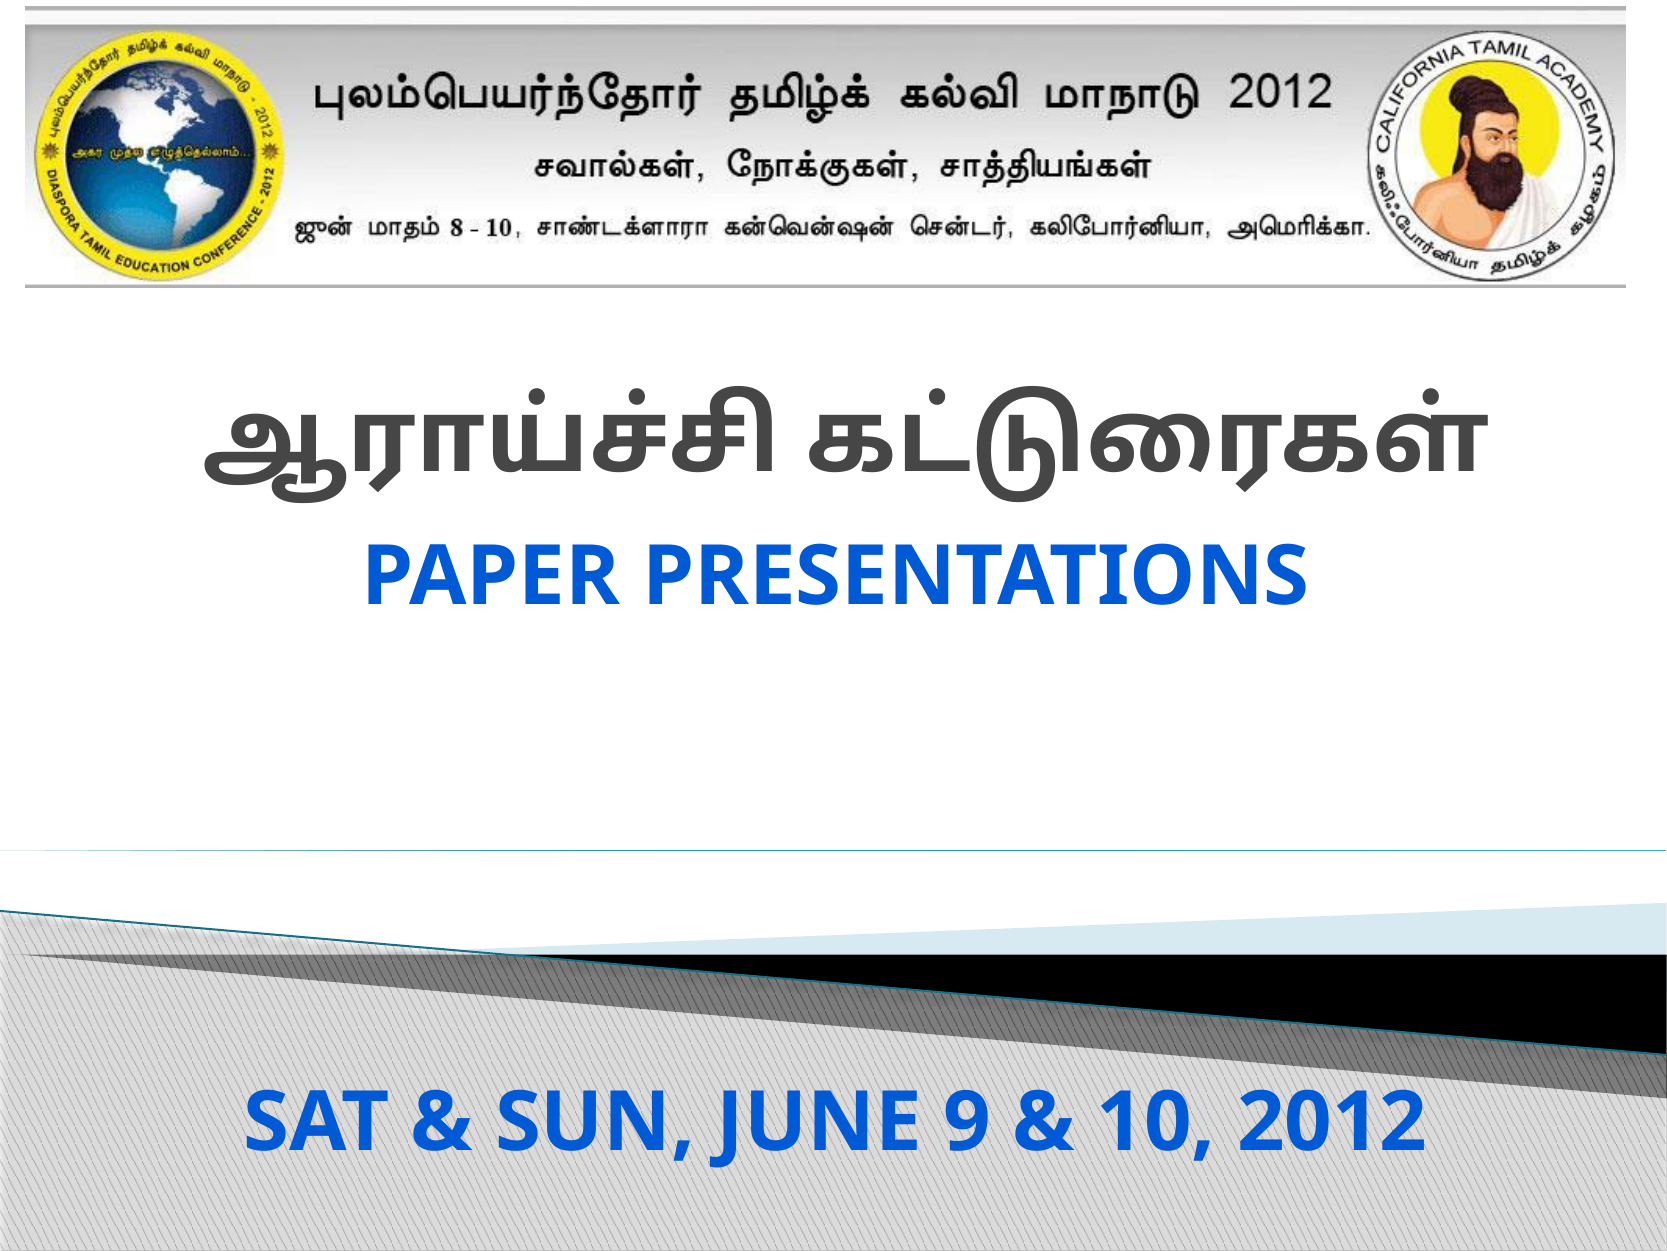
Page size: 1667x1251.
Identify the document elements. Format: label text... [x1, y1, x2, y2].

picture [6, 954, 1667, 1099]
picture [25, 5, 1626, 288]
subtitle Paper presentations Sat & SUN, June 9 & 10, 2012 [133, 512, 1550, 732]
title ஆராய்ச்சி கட்டுரைகள் [125, 319, 1542, 500]
